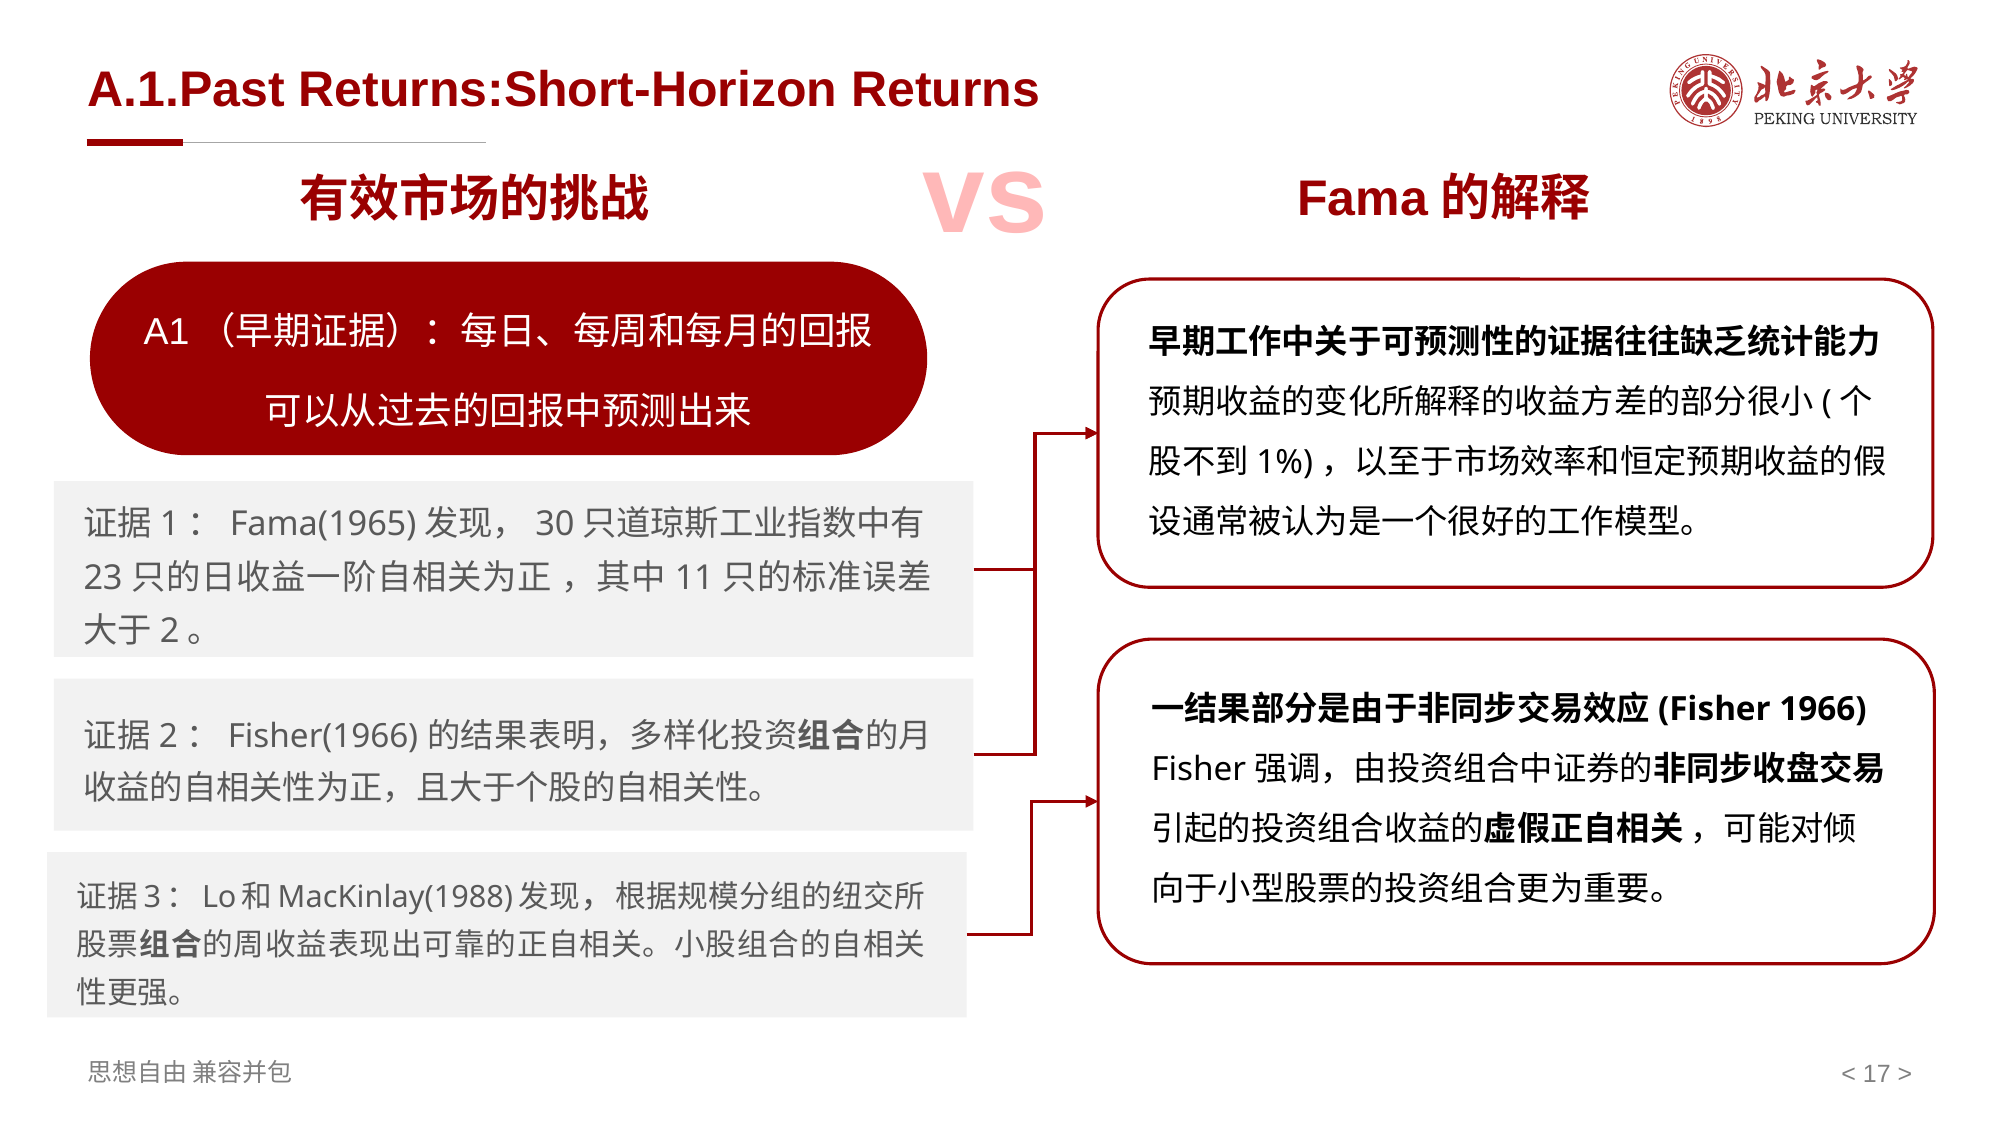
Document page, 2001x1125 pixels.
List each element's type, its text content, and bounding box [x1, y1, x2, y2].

slide_number < > [1477, 1048, 1928, 1097]
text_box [966, 801, 1099, 935]
text_box vs [907, 112, 1063, 262]
title A.1.Past Returns:Short-Horizon Returns [72, 39, 1559, 142]
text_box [973, 433, 1099, 755]
text_box 有效市场的挑战 [284, 149, 682, 251]
text_box A1（早期证据）：每日、每周和每月的回报 可以从过去的回报中预测出来 [89, 261, 928, 456]
text_box 早期工作中关于可预测性的证据往往缺乏统计能力 预期收益的变化所解释的收益方差的部分很小(个股不到1%)，以至于市场效率和恒定预期收益的假设通常被认为是一个很好的工作模型。 [1134, 293, 1904, 548]
text_box [1097, 638, 1936, 965]
text_box [1097, 278, 1934, 589]
text_box 证据2：Fisher(1966)的结果表明，多样化投资组合的月收益的自相关性为正，且大于个股的自相关性。 [53, 678, 974, 832]
text_box 证据1：Fama(1965)发现，30只道琼斯工业指数中有23只的日收益一阶自相关为正 ，其中11只的标准误差大于2。 [53, 480, 973, 658]
text_box Fama的解释 [1282, 148, 1681, 250]
text_box 证据3：Lo和MacKinlay(1988)发现，根据规模分组的纽交所股票组合的周收益表现出可靠的正自相关。小股组合的自相关性更强。 [46, 851, 968, 1018]
text_box 一结果部分是由于非同步交易效应(Fisher 1966) Fisher强调，由投资组合中证券的非同步收盘交易引起的投资组合收益的虚假正自相关 ，可能对倾向于小型股票的投资组合更为重要。 [1136, 660, 1903, 915]
